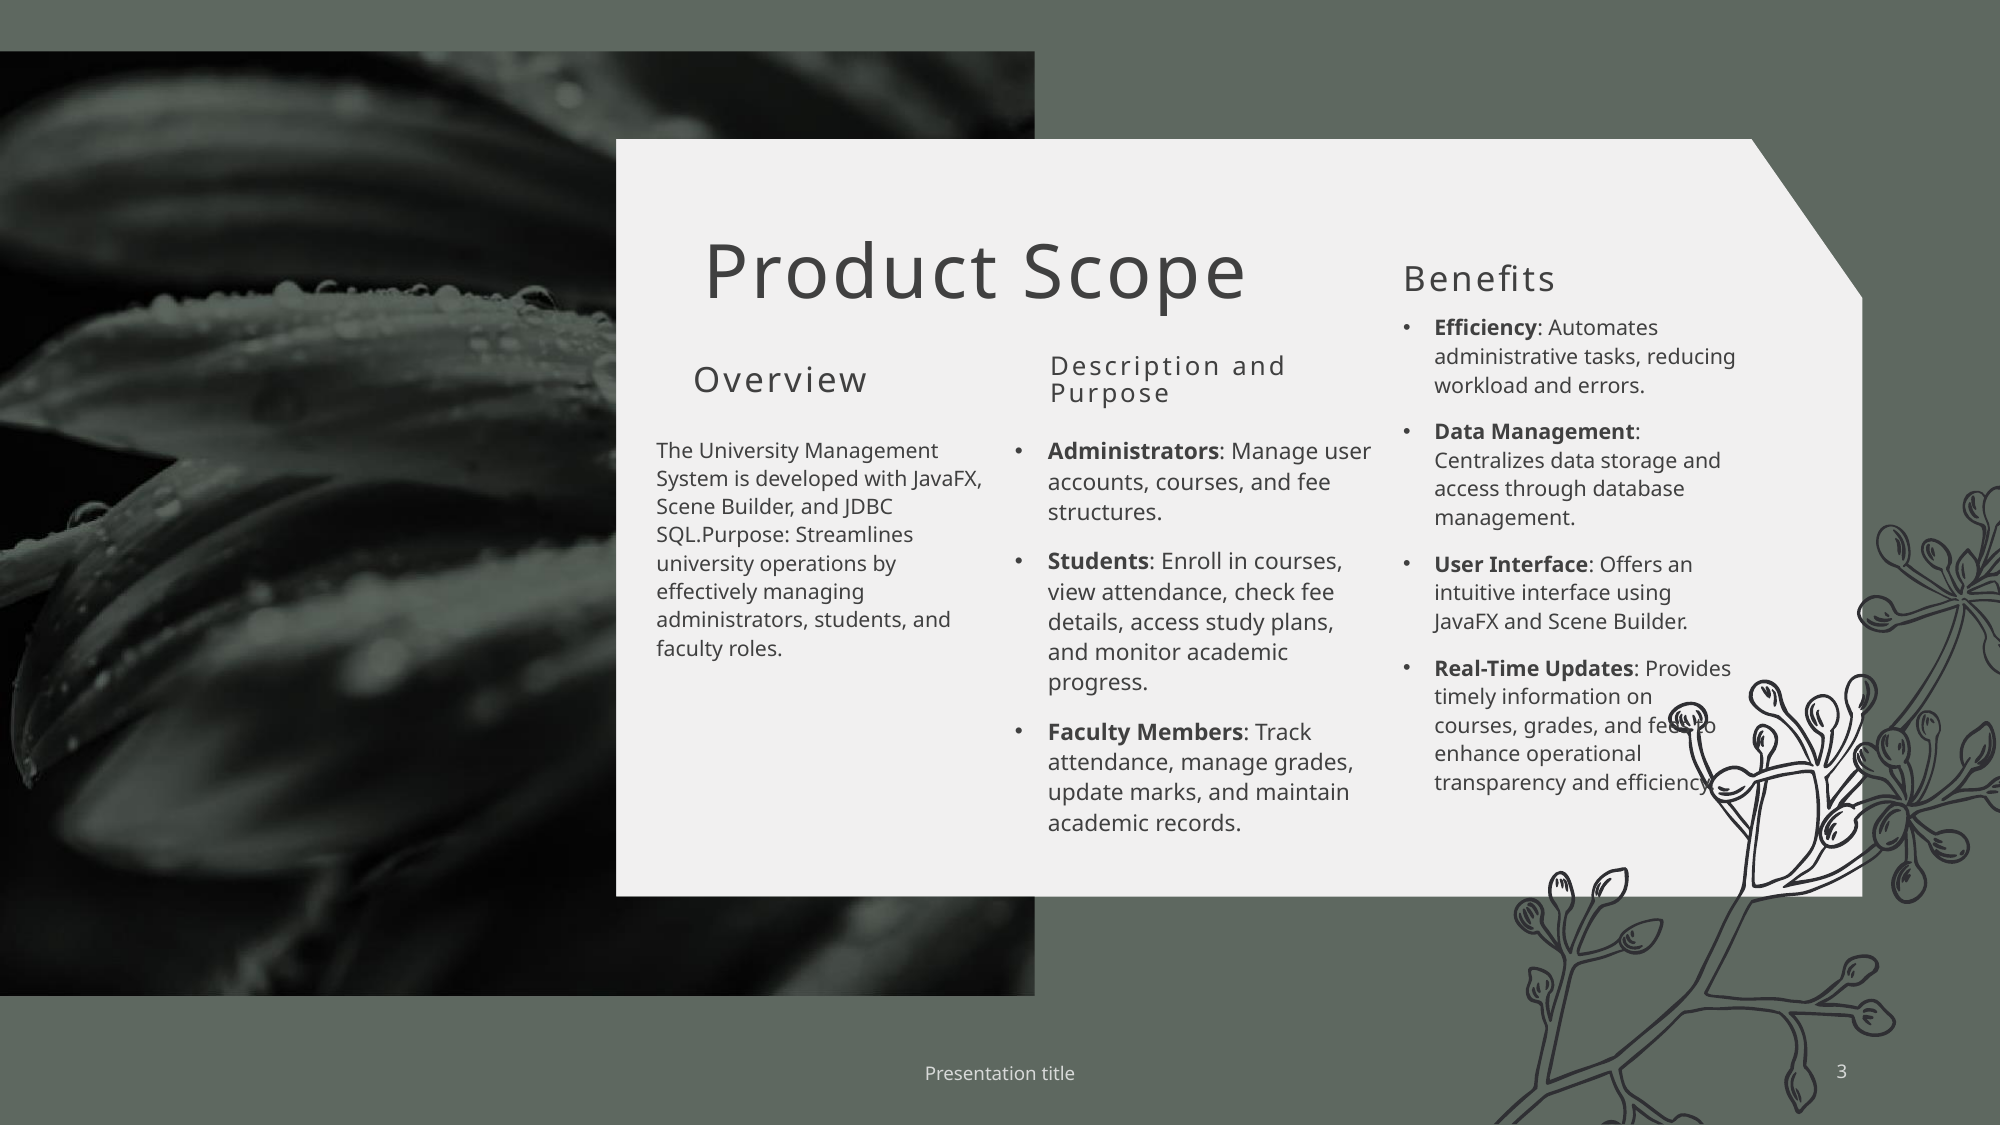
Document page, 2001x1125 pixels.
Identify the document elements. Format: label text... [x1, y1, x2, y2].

picture [0, 51, 1035, 997]
footer Presentation title [662, 1042, 1338, 1103]
list Benefits [1388, 253, 1674, 303]
list Efficiency: Automates administrative tasks, reducing workload and errors. Data Management: Centralizes data storage and access through database management. User Interface: Offers an intuitive interface using JavaFX and Scene Builder. Real-Time Updates: Provides timely information on courses, grades, and fees to enhance operational transparency and efficiency. [1388, 303, 1754, 815]
list Administrators: Manage user accounts, courses, and fee structures. Students: Enroll in courses, view attendance, check fee details, access study plans, and monitor academic progress. Faculty Members: Track attendance, manage grades, update marks, and maintain academic records. [1035, 426, 1389, 847]
list Description and Purpose [1035, 344, 1321, 417]
slide_number 3 [1412, 1042, 1863, 1103]
title Product Scope [1035, 225, 1720, 383]
